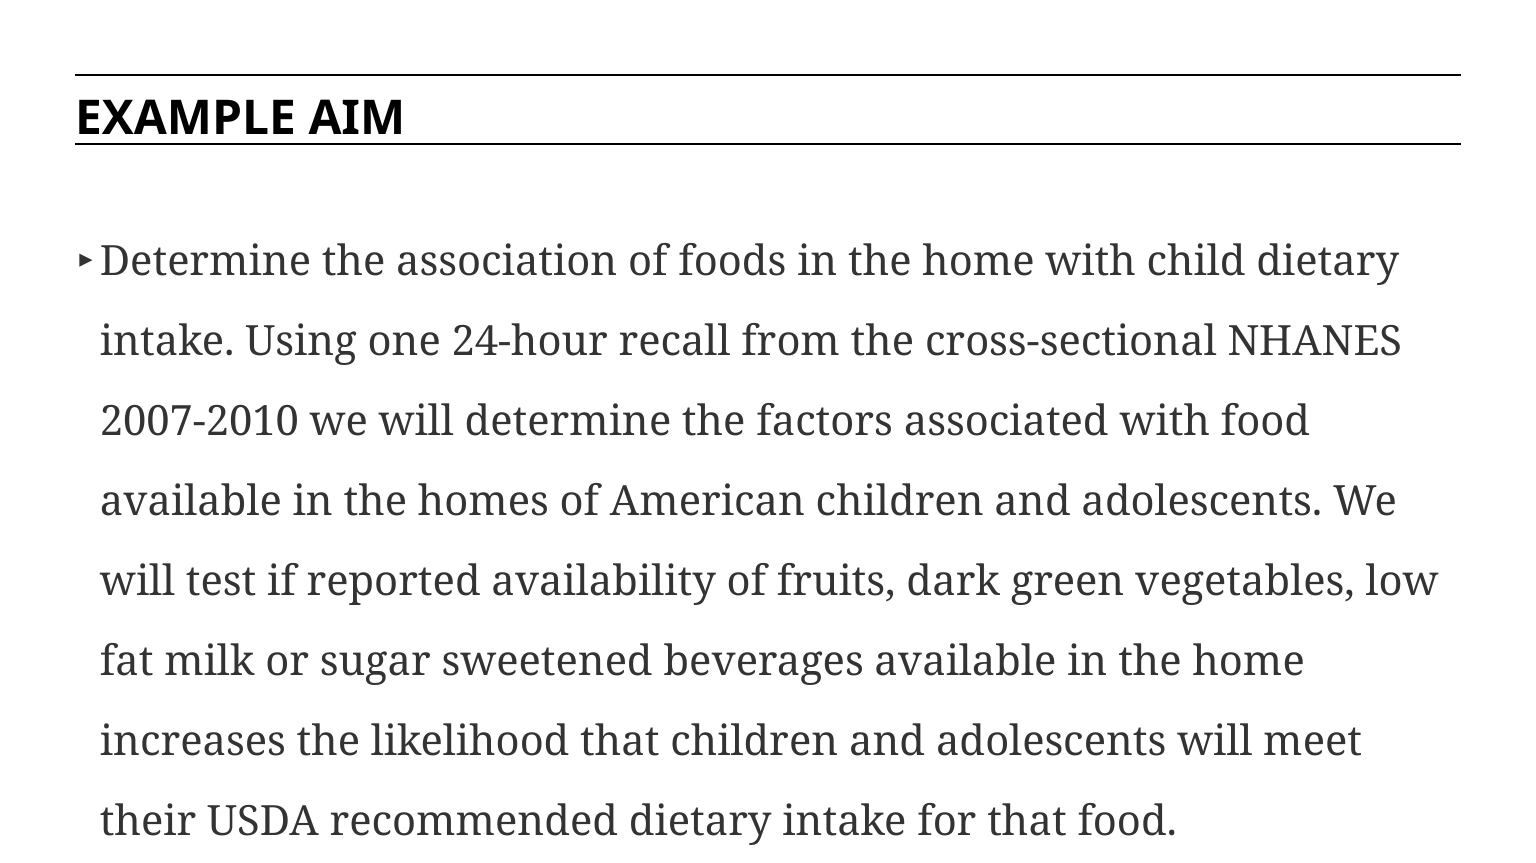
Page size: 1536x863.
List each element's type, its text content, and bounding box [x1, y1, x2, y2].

text_box EXAMPLE AIM [75, 86, 987, 138]
list Determine the association of foods in the home with child dietary intake. Using one 24-hour recall from the cross-sectional NHANES 2007-2010 we will determine the factors associated with food available in the homes of American children and adolescents. We will test if reported availability of fruits, dark green vegetables, low fat milk or sugar sweetened beverages available in the home increases the likelihood that children and adolescents will meet their USDA recommended dietary intake for that food. [75, 153, 1461, 604]
